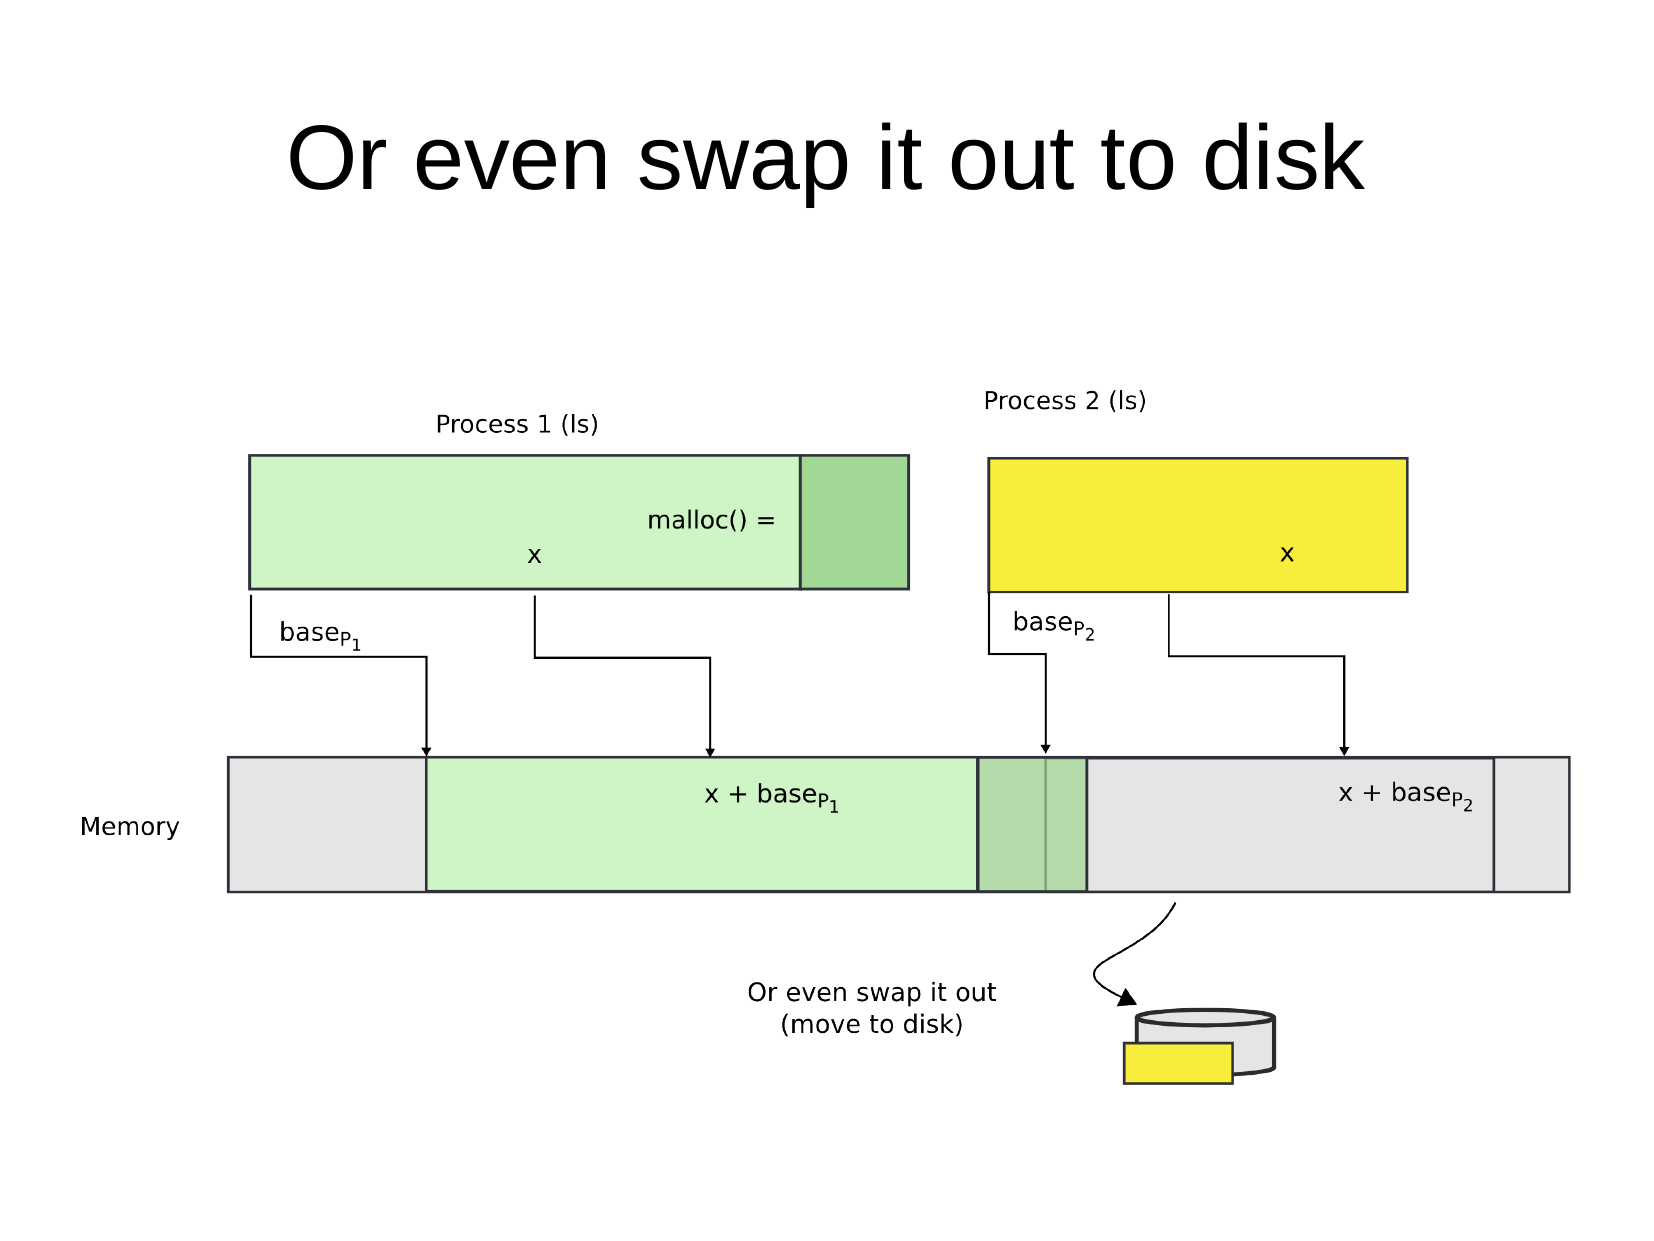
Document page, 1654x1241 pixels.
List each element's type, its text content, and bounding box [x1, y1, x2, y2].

title Or even swap it out to disk [82, 49, 1571, 257]
picture [82, 390, 1572, 1087]
